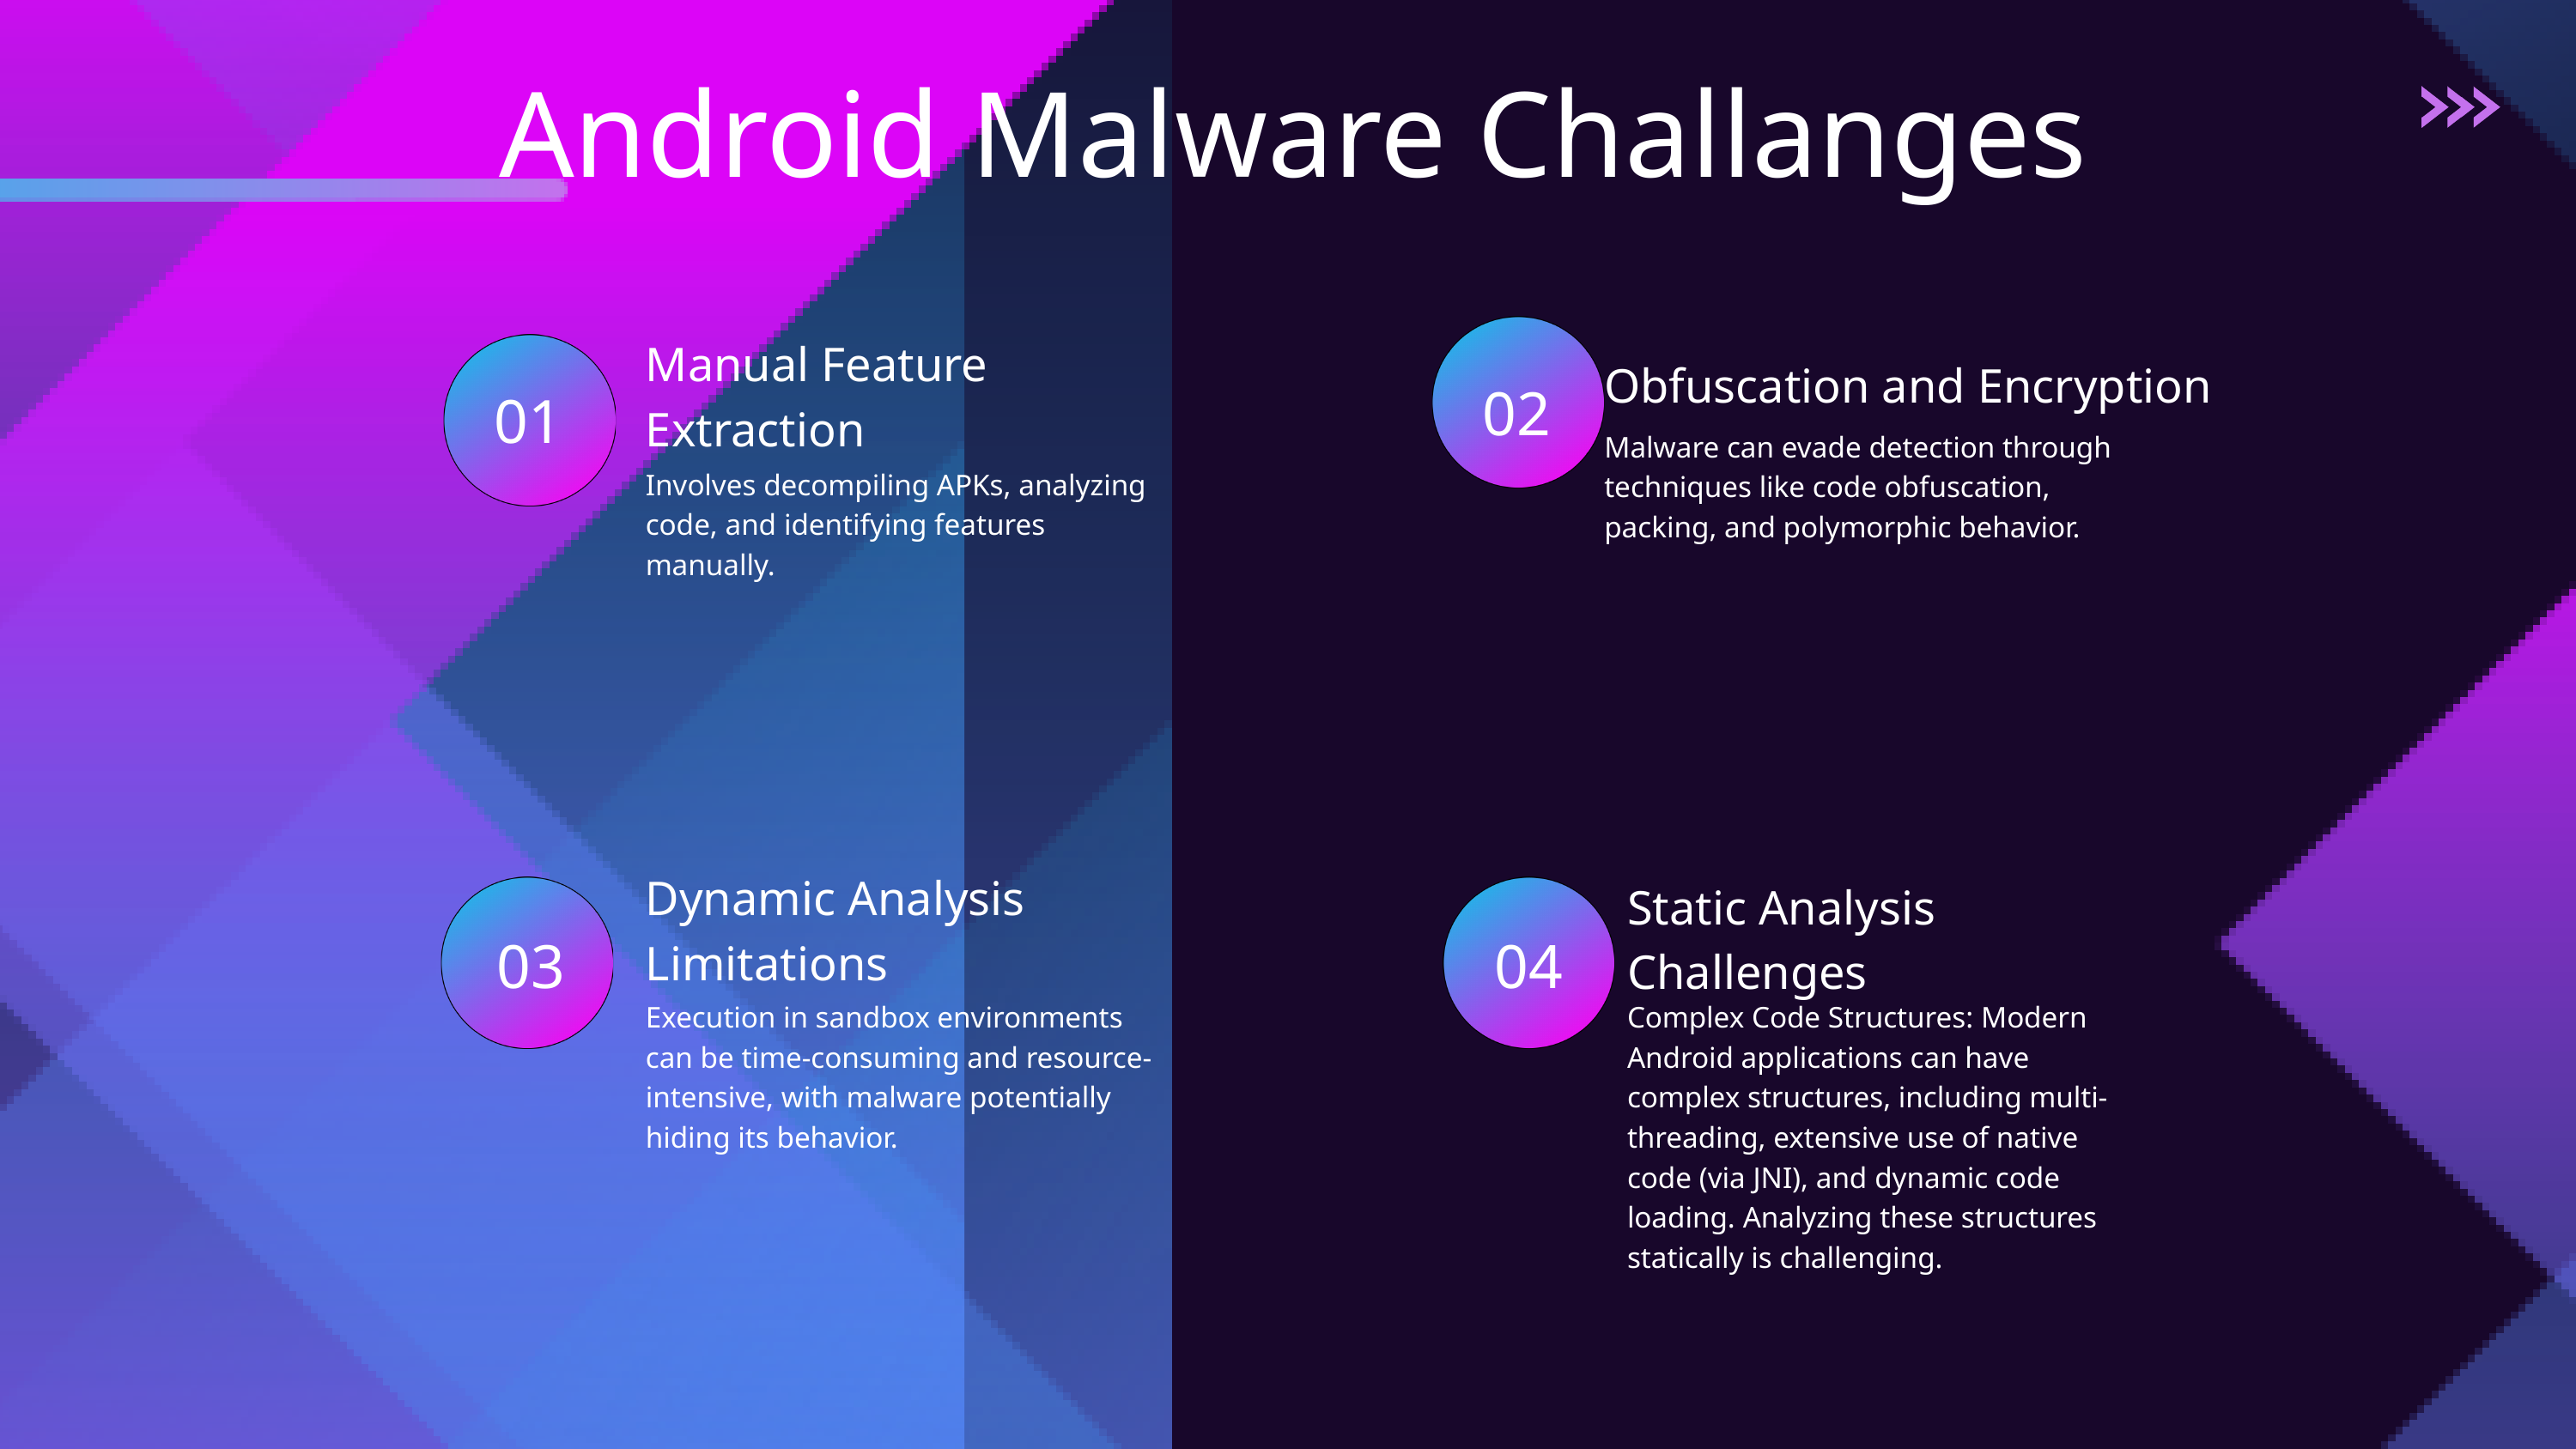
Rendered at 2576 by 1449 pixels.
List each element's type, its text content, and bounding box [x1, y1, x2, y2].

text_box 02 [1431, 363, 1602, 447]
text_box Involves decompiling APKs, analyzing code, and identifying features manually. [645, 460, 1172, 581]
text_box Android Malware Challanges [487, 59, 2099, 202]
text_box [2421, 86, 2500, 129]
text_box [440, 876, 614, 1049]
text_box Dynamic Analysis Limitations [645, 859, 1261, 990]
text_box [1614, 0, 2576, 1449]
text_box Complex Code Structures: Modern Android applications can have complex structures, including multi-threading, extensive use of native code (via JNI), and dynamic code loading. Analyzing these structures statically is challenging. [1626, 993, 2142, 1275]
text_box [1443, 876, 1615, 1049]
text_box 01 [443, 372, 613, 456]
text_box [0, 179, 568, 202]
text_box Execution in sandbox environments can be time-consuming and resource-intensive, with malware potentially hiding its behavior. [645, 993, 1161, 1155]
text_box [1431, 316, 1605, 489]
text_box Manual Feature Extraction [645, 326, 1172, 457]
text_box 03 [446, 916, 617, 1000]
text_box Obfuscation and Encryption [1604, 347, 2291, 412]
text_box Malware can evade detection through techniques like code obfuscation, packing, and polymorphic behavior. [1604, 423, 2142, 544]
text_box 04 [1443, 916, 1613, 1000]
text_box [0, 202, 1172, 1449]
text_box [0, 0, 1172, 179]
text_box Static Analysis Challenges [1626, 869, 2119, 999]
text_box [443, 334, 617, 506]
